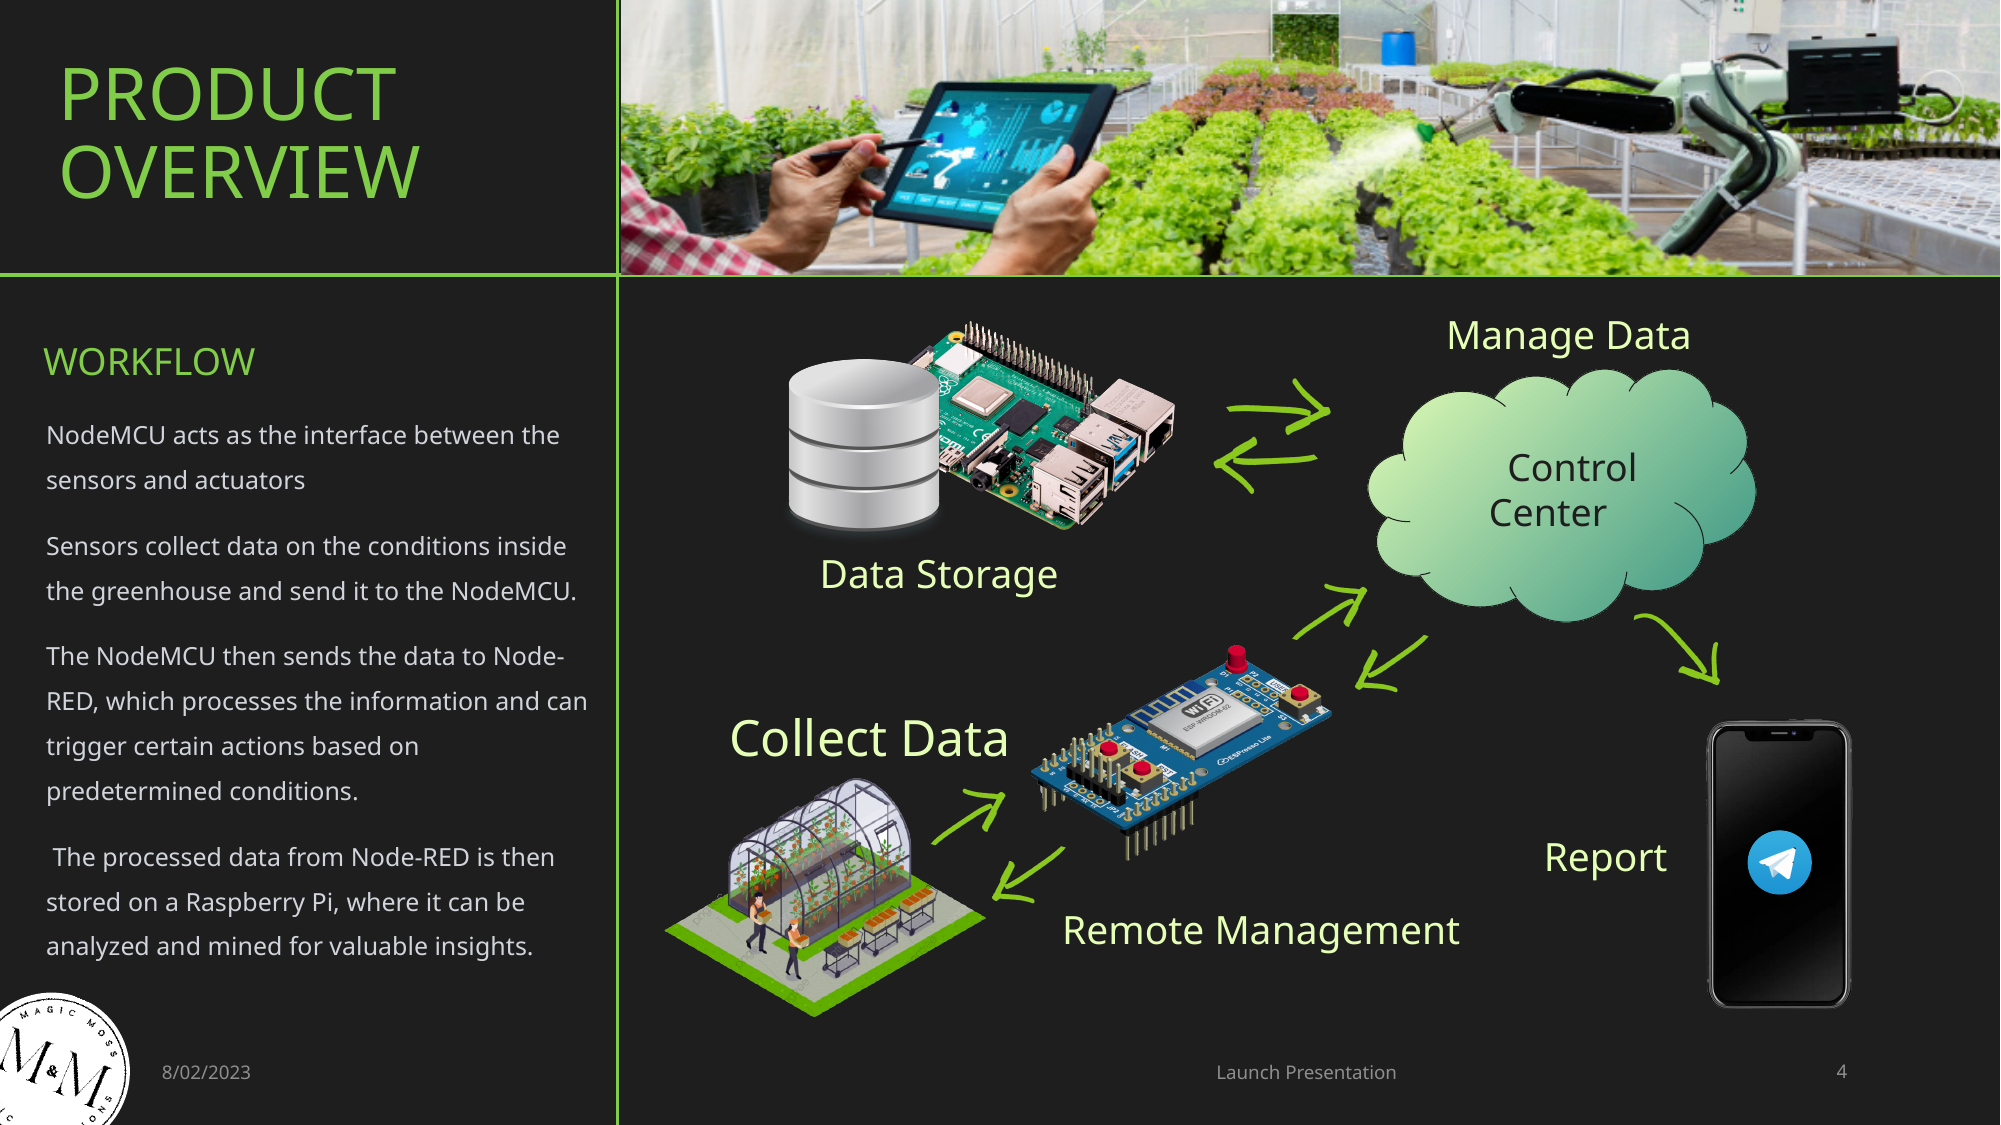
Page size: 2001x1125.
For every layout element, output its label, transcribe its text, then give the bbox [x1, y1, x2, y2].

text_box Collect Data [714, 698, 1019, 782]
picture [1206, 374, 1337, 497]
picture [621, 0, 2000, 275]
text_box Report [1528, 817, 1692, 900]
picture [658, 579, 1430, 1021]
text_box Remote Management [1046, 890, 1482, 973]
text_box 8/02/2023 Launch Presentation [146, 1042, 1653, 1103]
picture [1630, 608, 1722, 703]
title Product Overview [59, 39, 447, 223]
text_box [1692, 719, 1875, 1010]
list WORKFLOW [43, 335, 850, 392]
text_box Data Storage [804, 534, 1122, 617]
slide_number 4 [1653, 1042, 1863, 1103]
list NodeMCU acts as the interface between the sensors and actuators Sensors collect data on the conditions inside the greenhouse and send it to the NodeMCU. The NodeMCU then sends the data to Node-RED, which processes the information and can trigger certain actions based on predetermined conditions. The processed data from Node-RED is then stored on a Raspberry Pi, where it can be analyzed and mined for valuable insights. [46, 397, 610, 1032]
text_box Manage Data [1431, 295, 1753, 379]
text_box Control Center [1366, 379, 1758, 624]
picture [0, 992, 130, 1125]
picture [779, 321, 1175, 547]
